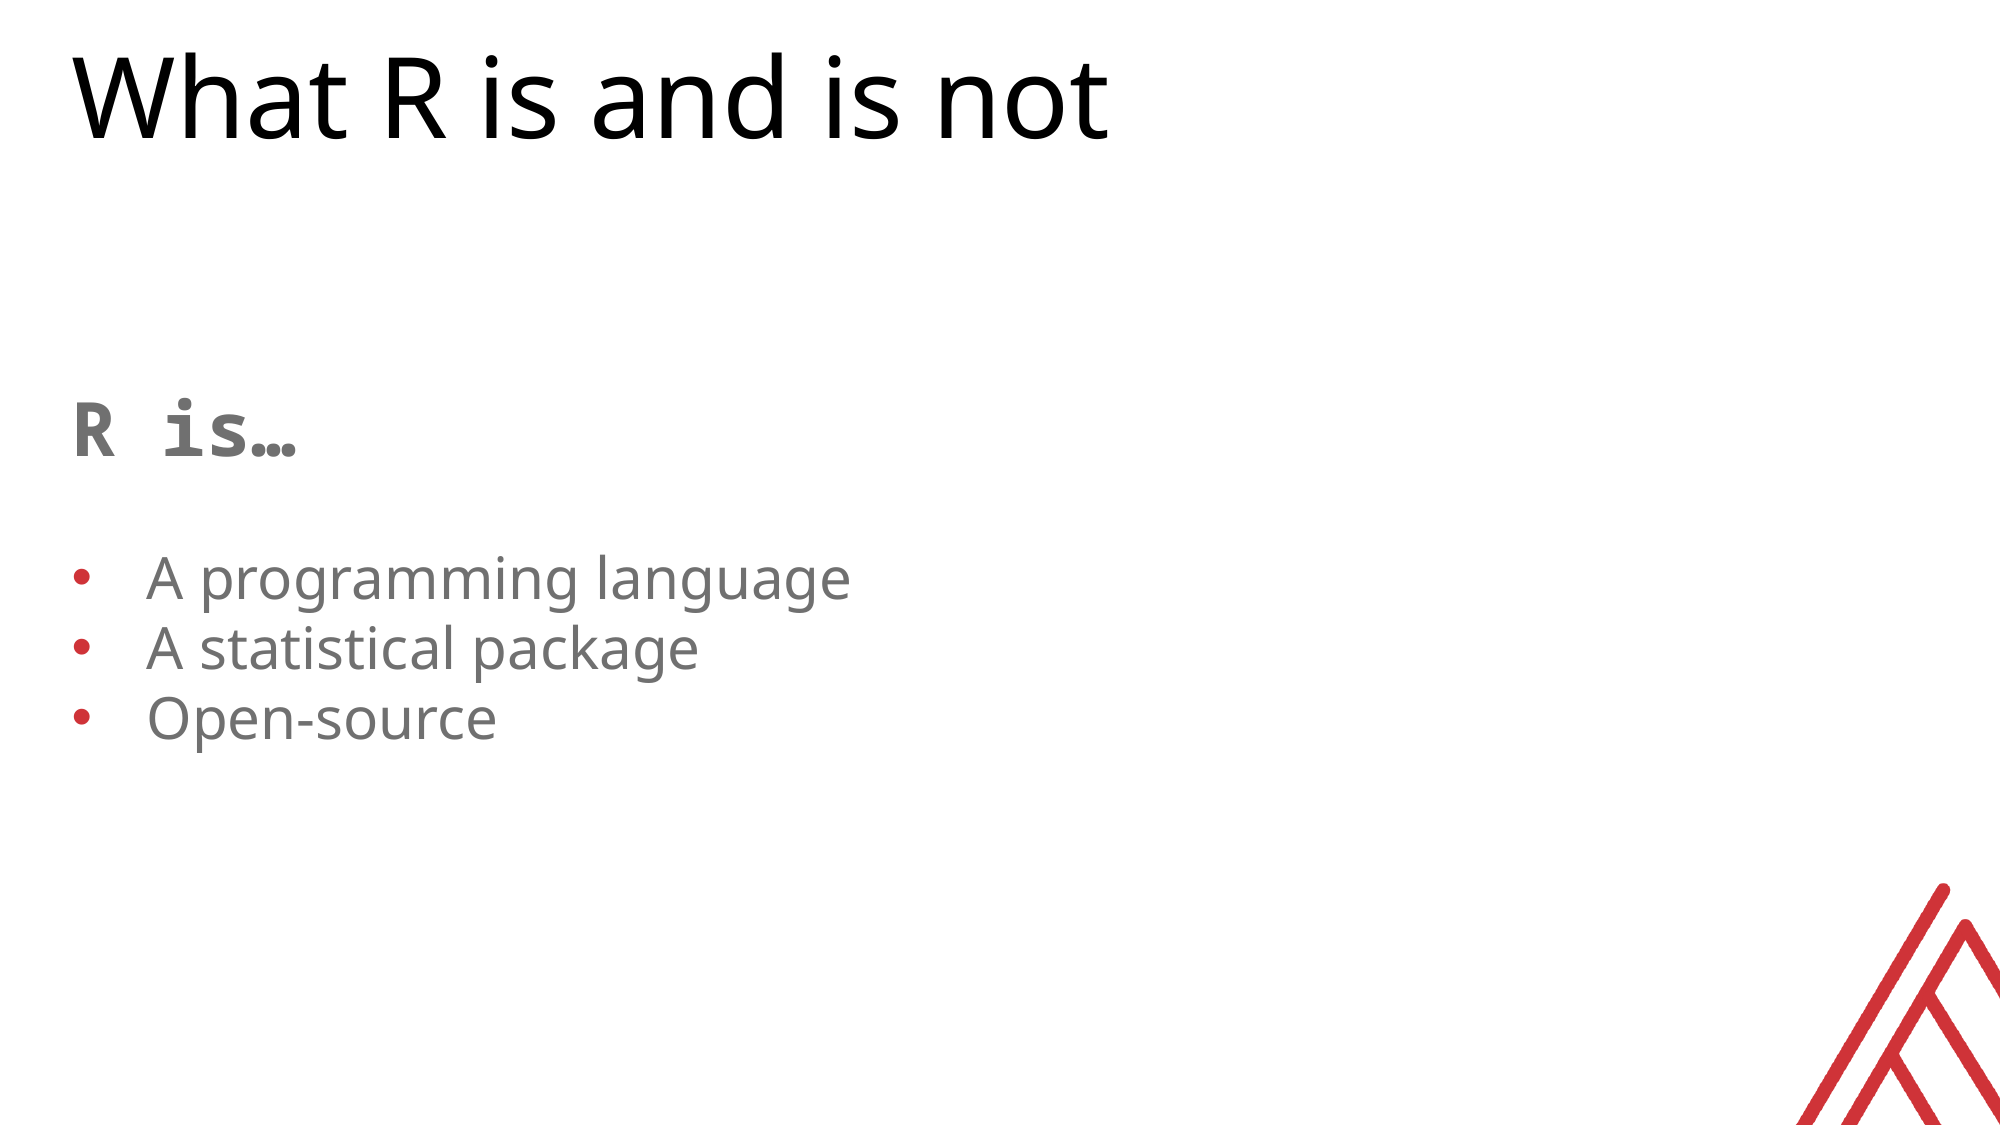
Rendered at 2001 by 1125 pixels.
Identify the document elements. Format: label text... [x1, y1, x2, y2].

text_box What R is and is not [56, 18, 1935, 169]
text_box R is… A programming language A statistical package Open-source [56, 374, 905, 829]
picture [1787, 880, 2000, 1125]
